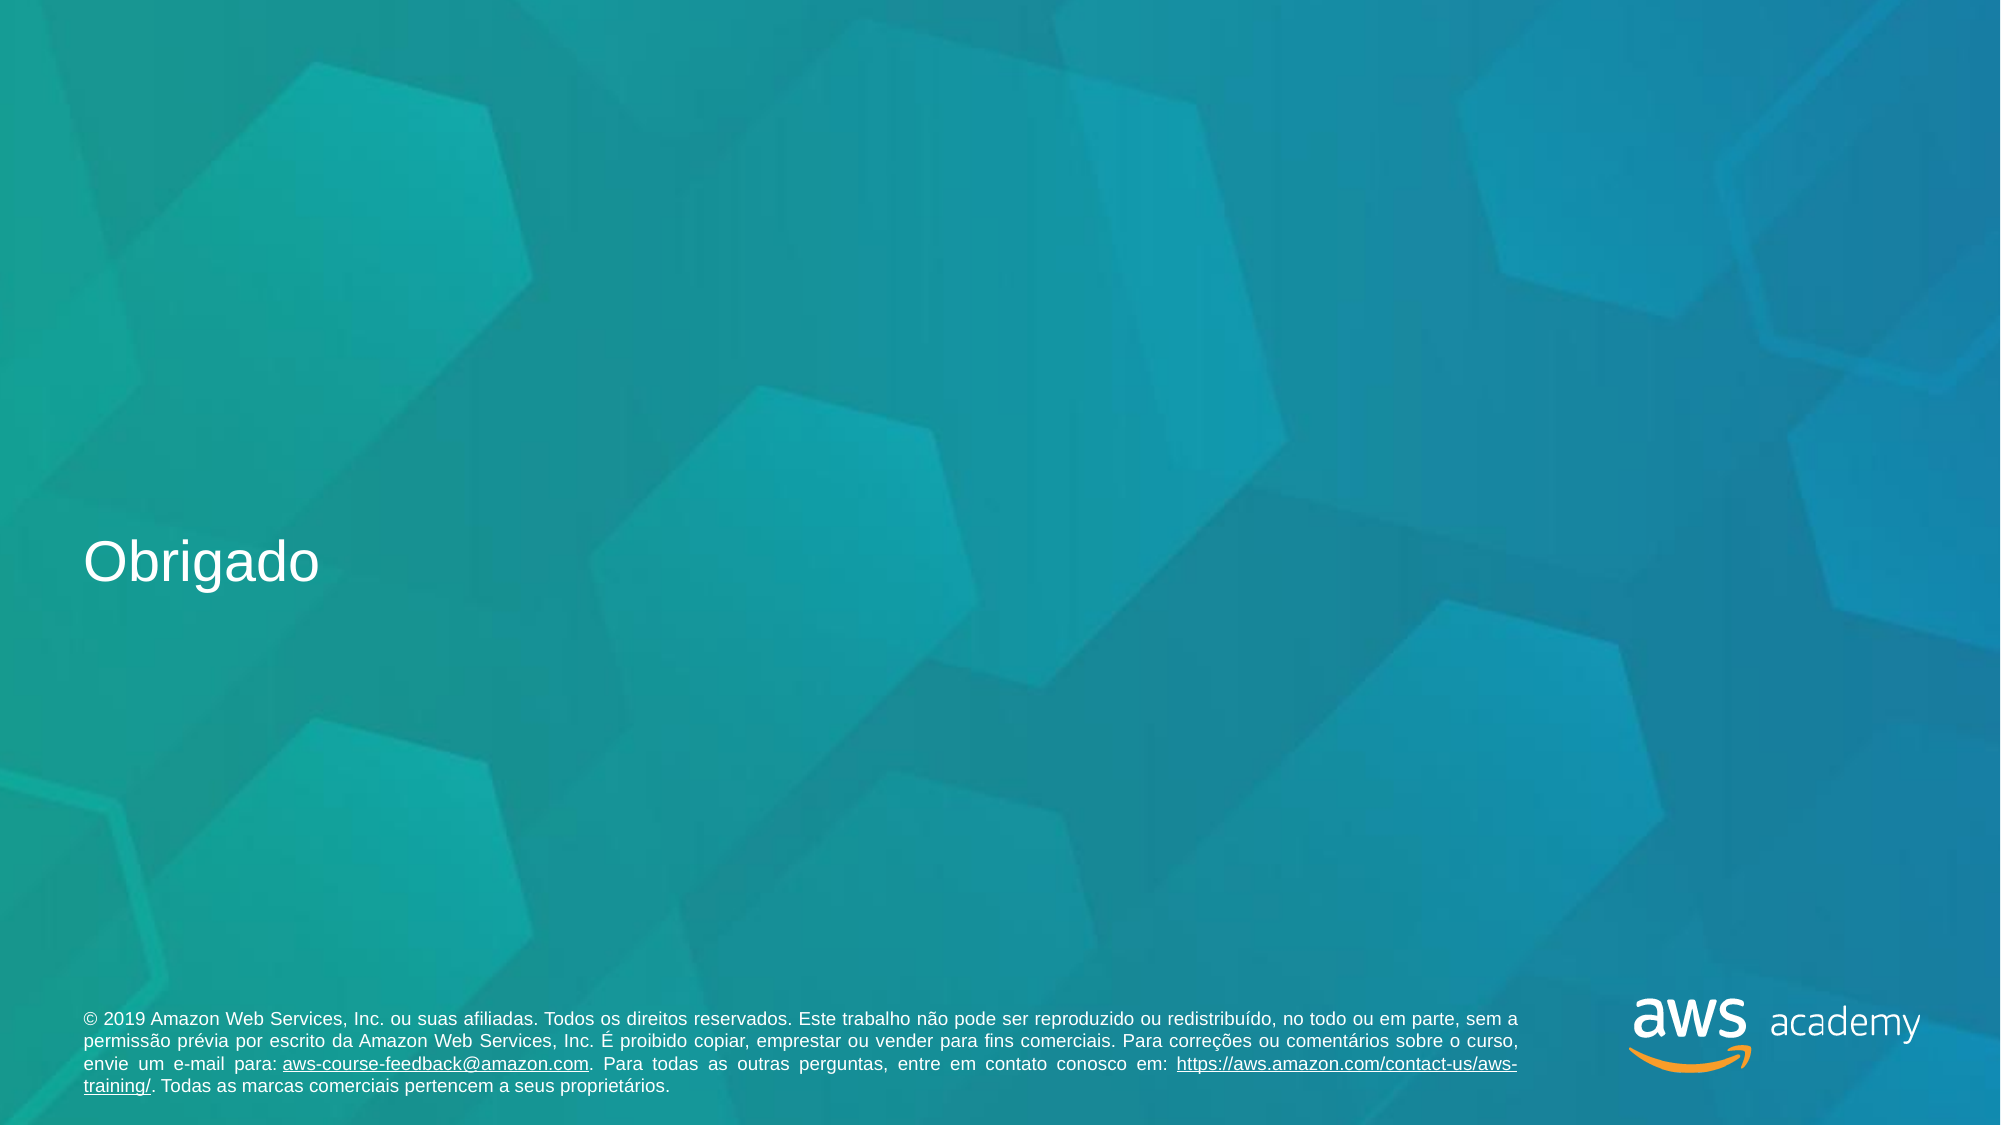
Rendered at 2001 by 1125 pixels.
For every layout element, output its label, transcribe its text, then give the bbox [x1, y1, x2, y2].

picture [0, 0, 2001, 1125]
title Obrigado [68, 523, 1932, 602]
